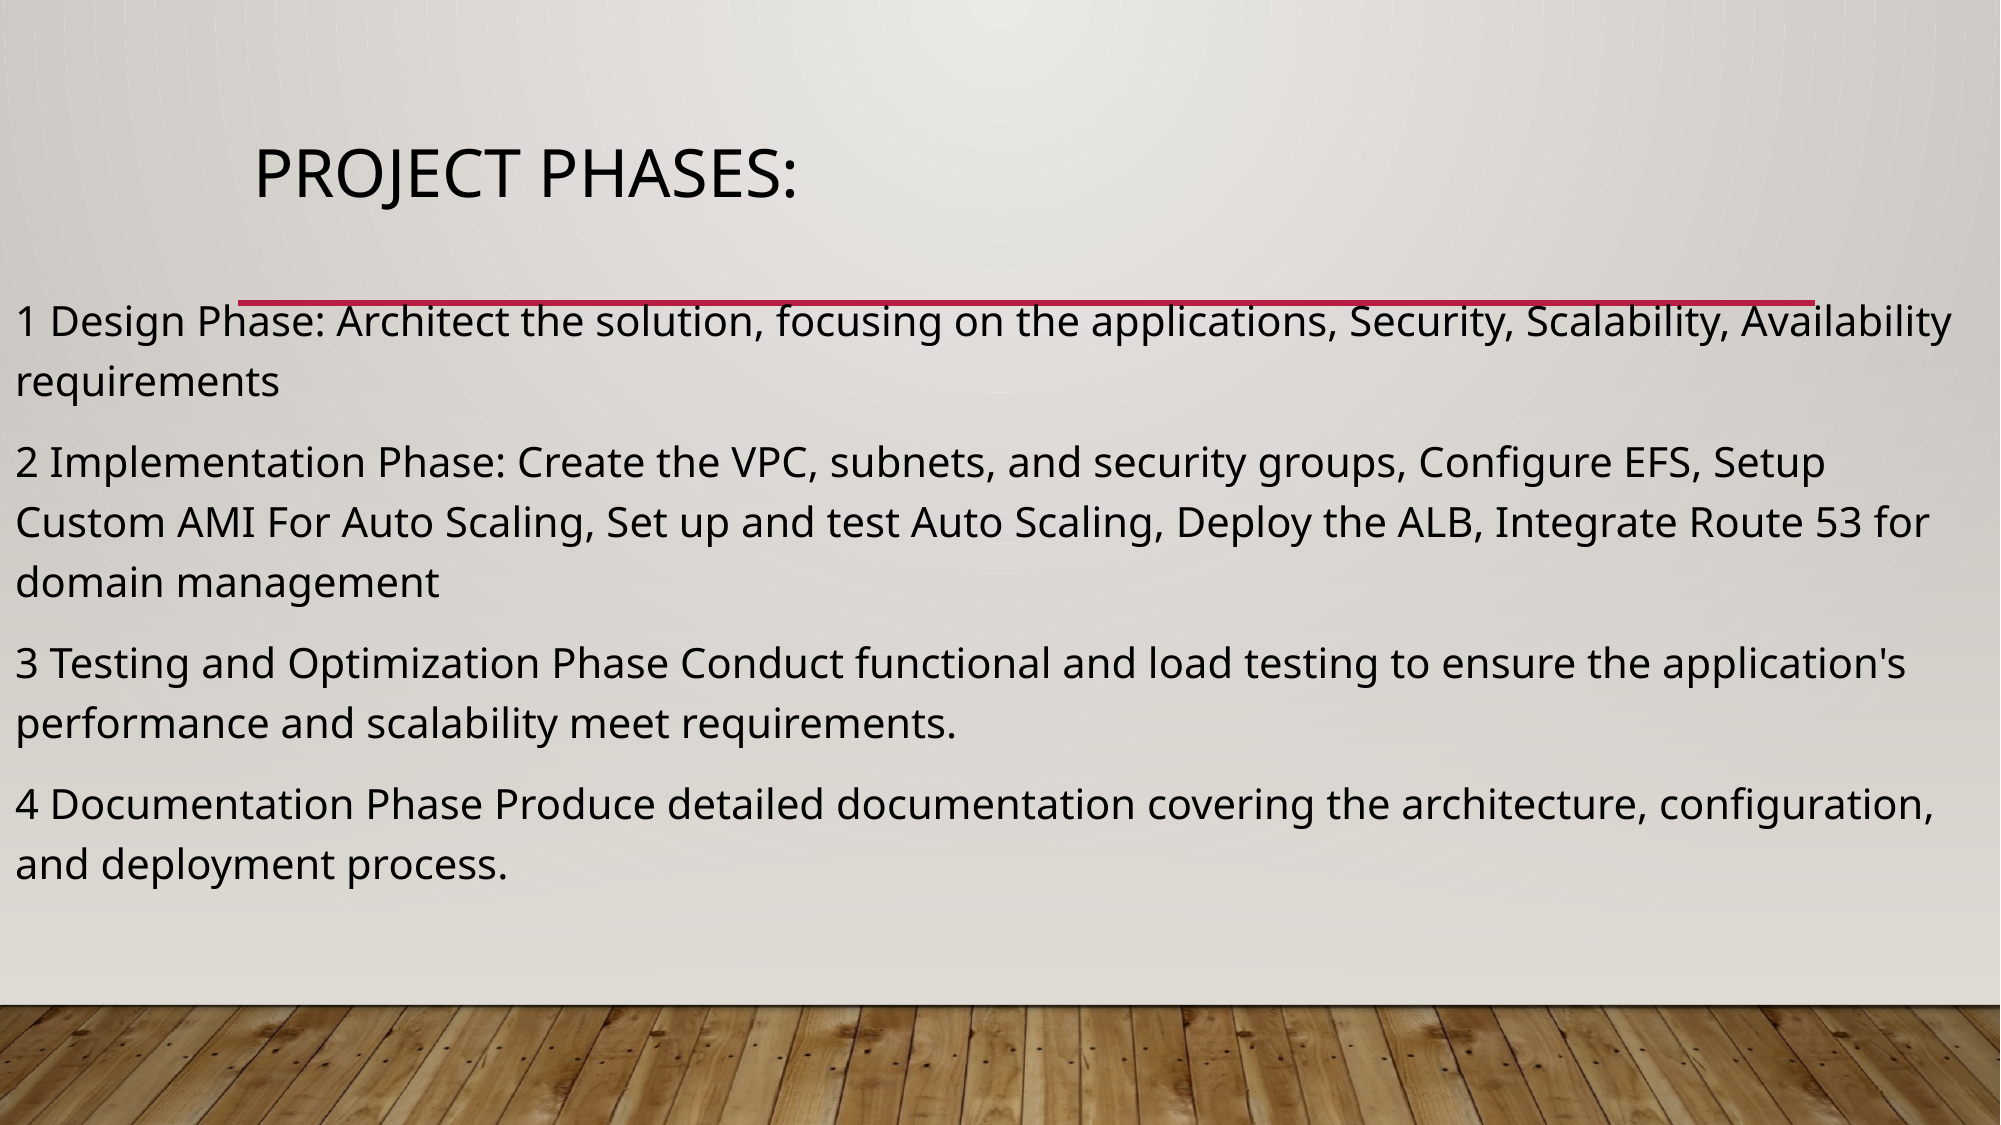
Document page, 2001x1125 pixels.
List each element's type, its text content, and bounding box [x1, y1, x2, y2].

title Project Phases: [238, 131, 1814, 277]
list 1 Design Phase: Architect the solution, focusing on the applications, Security, Scalability, Availability requirements 2 Implementation Phase: Create the VPC, subnets, and security groups, Configure EFS, Setup Custom AMI For Auto Scaling, Set up and test Auto Scaling, Deploy the ALB, Integrate Route 53 for domain management 3 Testing and Optimization Phase Conduct functional and load testing to ensure the application's performance and scalability meet requirements. 4 Documentation Phase Produce detailed documentation covering the architecture, configuration, and deployment process. [0, 277, 2000, 1125]
